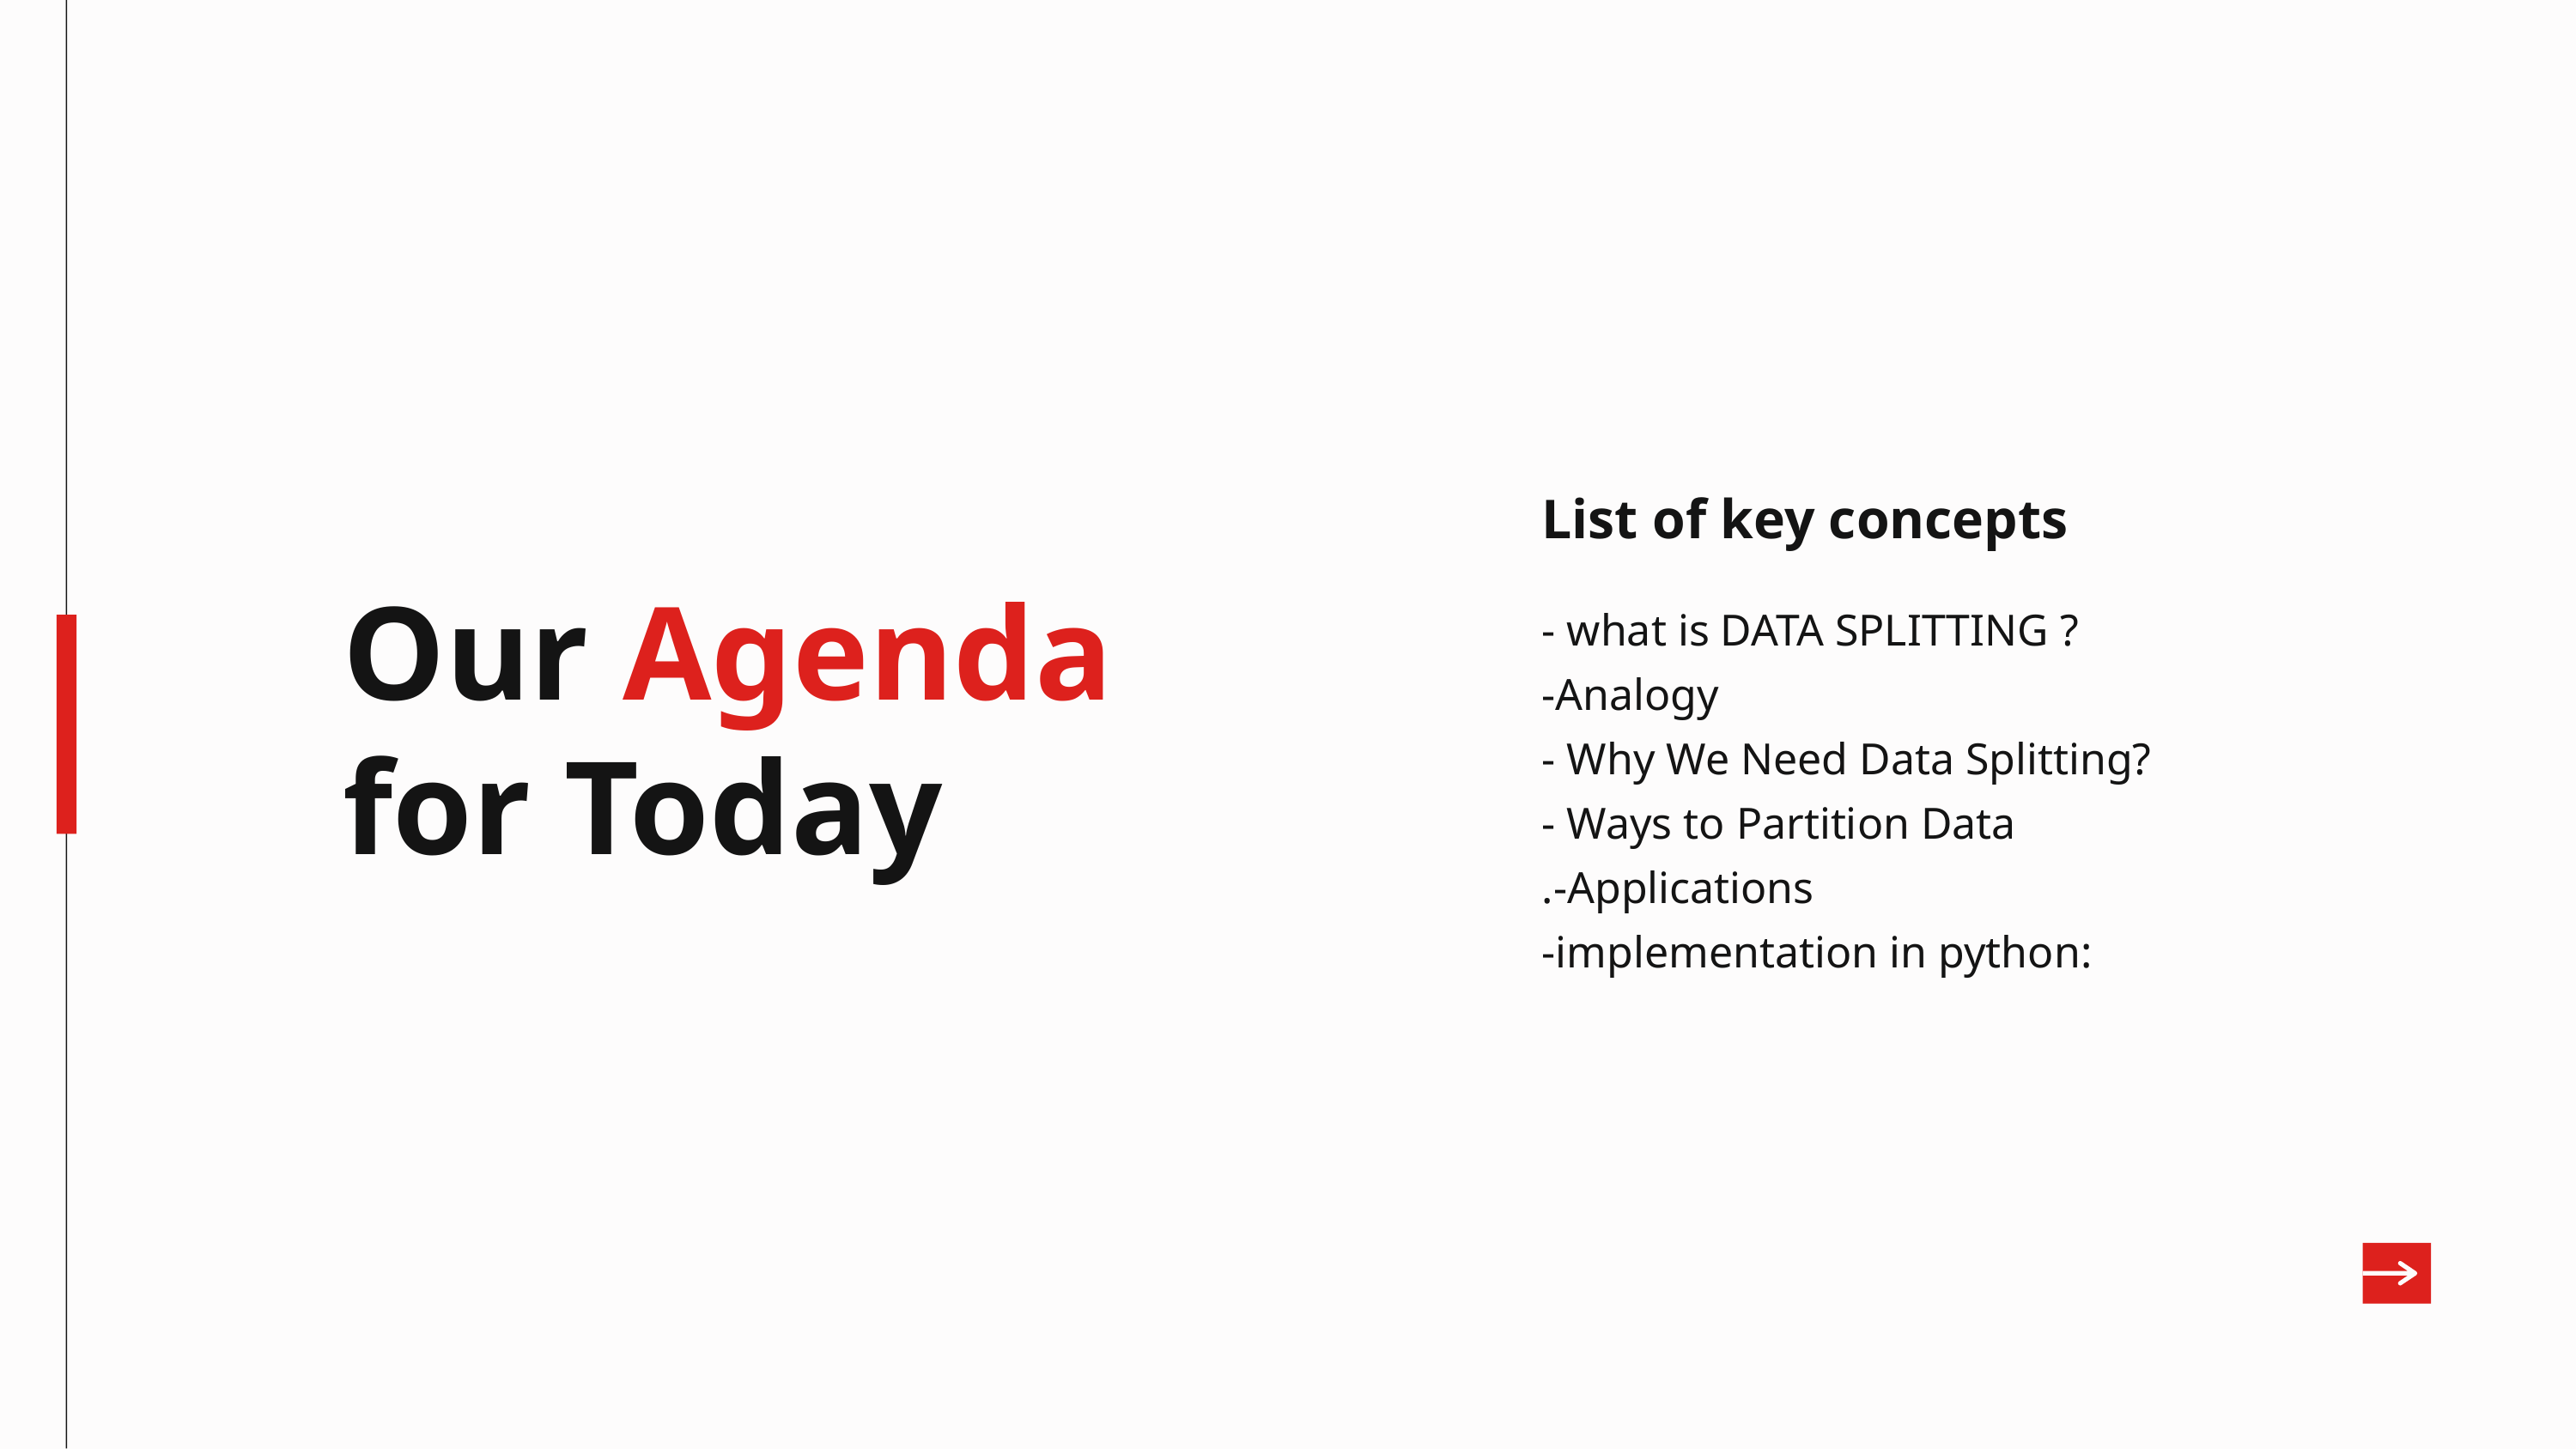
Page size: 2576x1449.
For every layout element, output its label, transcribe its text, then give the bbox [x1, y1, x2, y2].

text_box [2362, 1242, 2432, 1304]
text_box Our Agenda for Today [343, 571, 1230, 881]
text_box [56, 0, 77, 1449]
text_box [1541, 481, 2381, 971]
